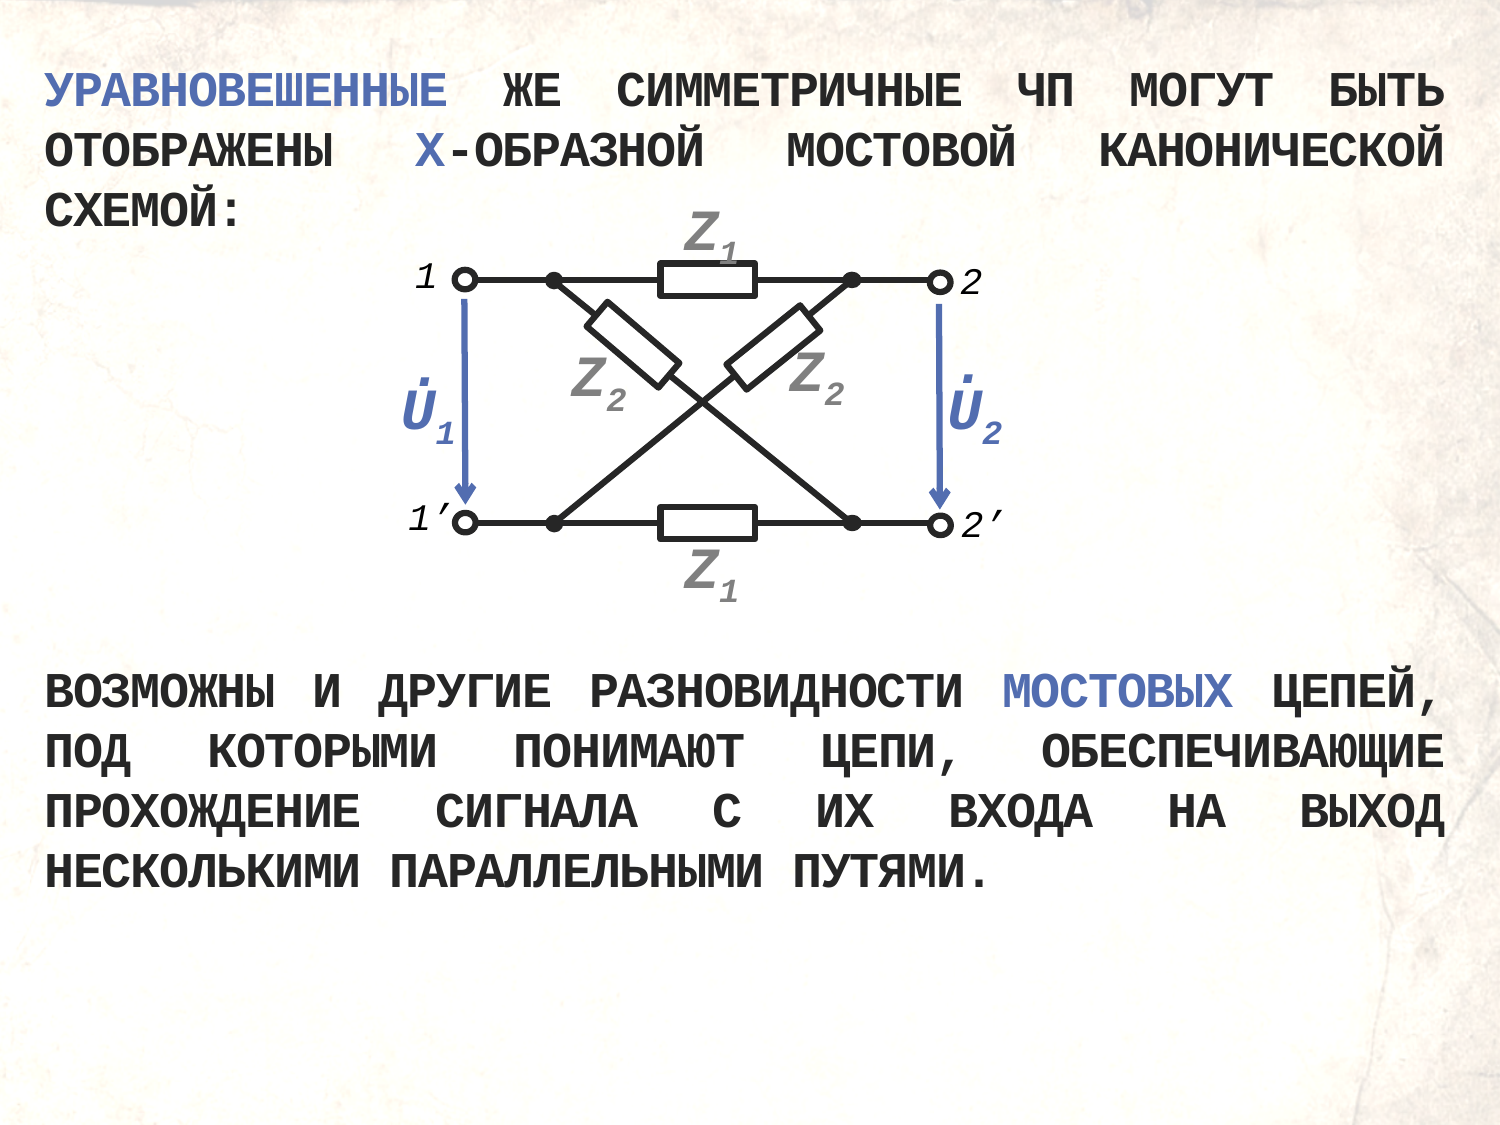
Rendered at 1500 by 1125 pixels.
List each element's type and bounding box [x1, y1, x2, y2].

text_box [558, 285, 848, 520]
picture [0, 0, 1500, 1125]
